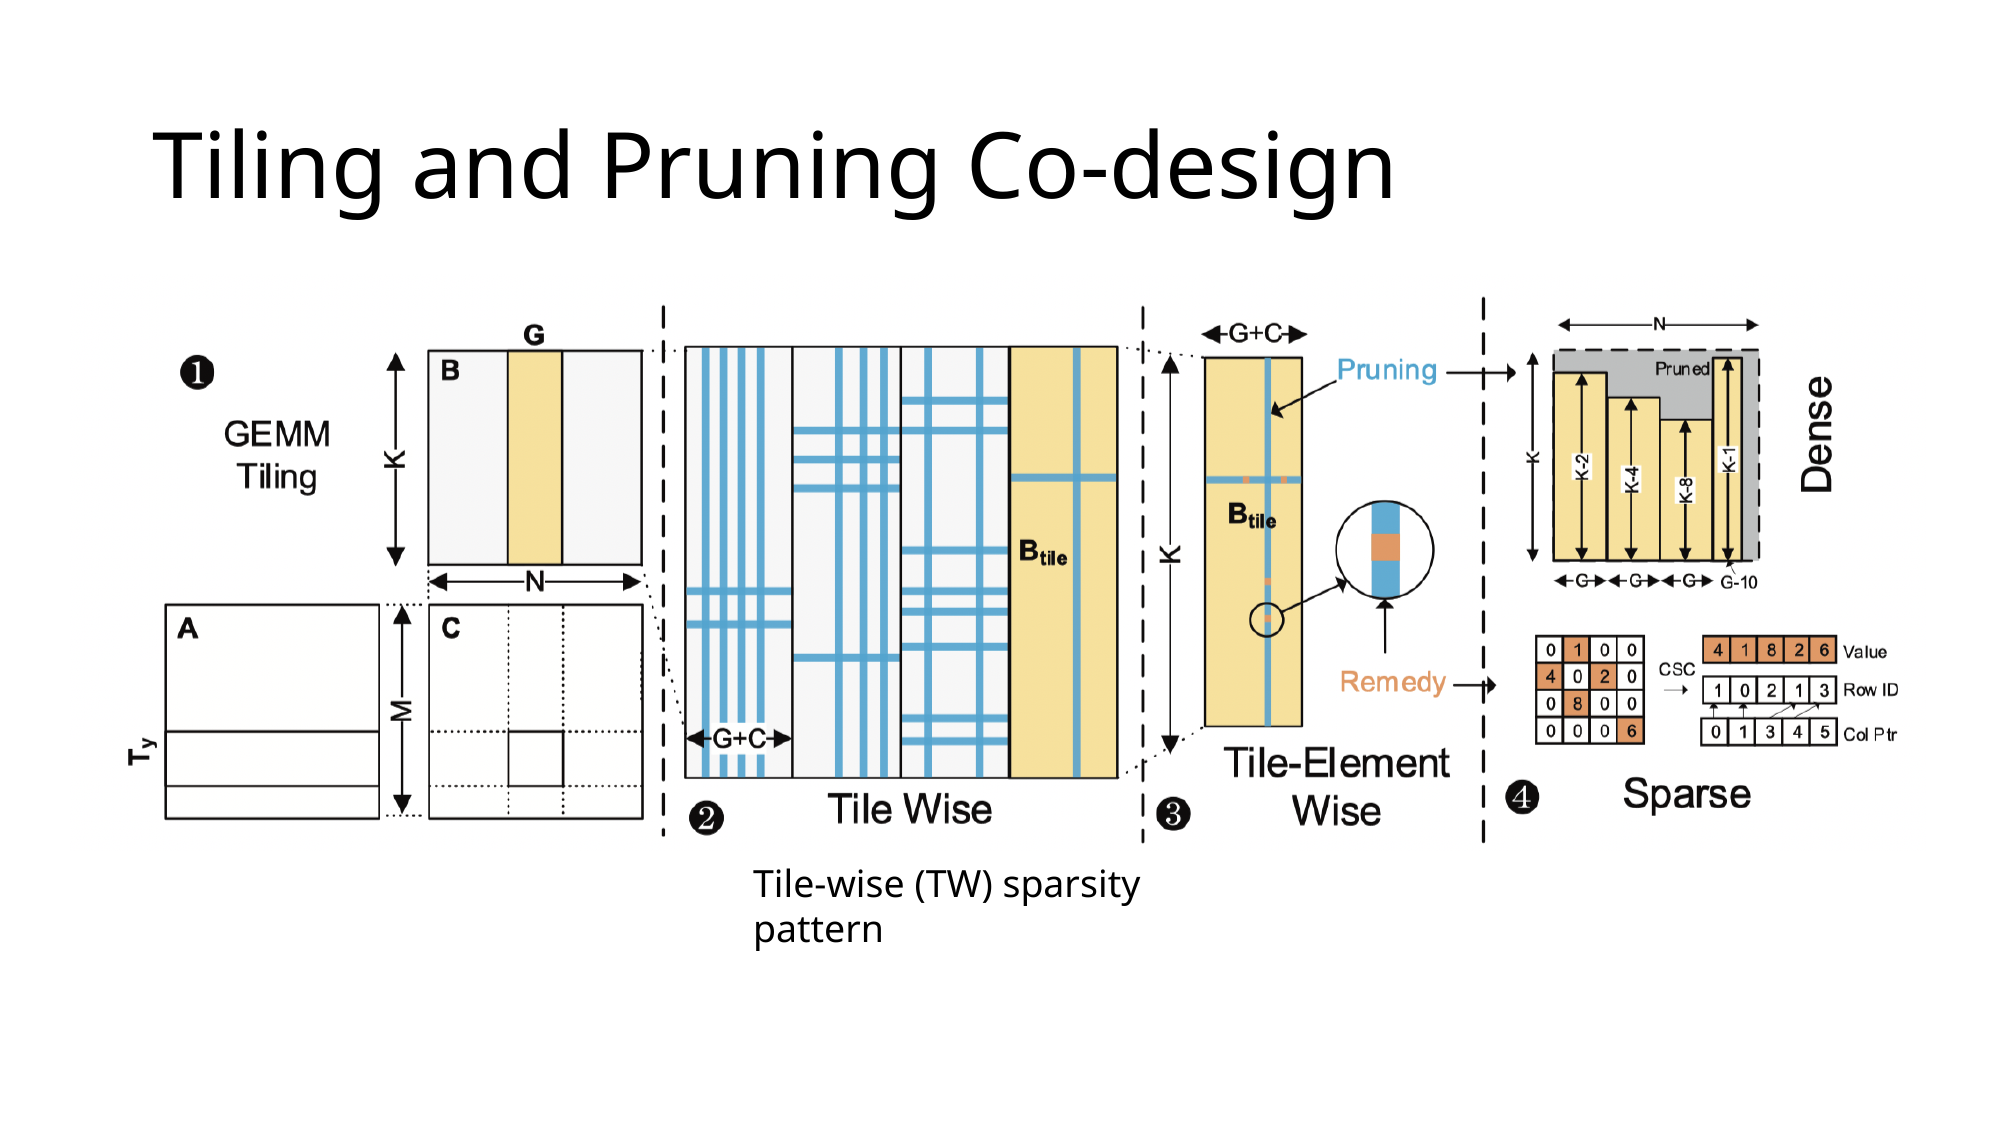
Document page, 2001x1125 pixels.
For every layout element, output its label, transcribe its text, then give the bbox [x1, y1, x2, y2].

title Tiling and Pruning Co-design [137, 59, 1863, 274]
text_box Tile-wise (TW) sparsity pattern [738, 852, 1258, 958]
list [70, 274, 1926, 851]
